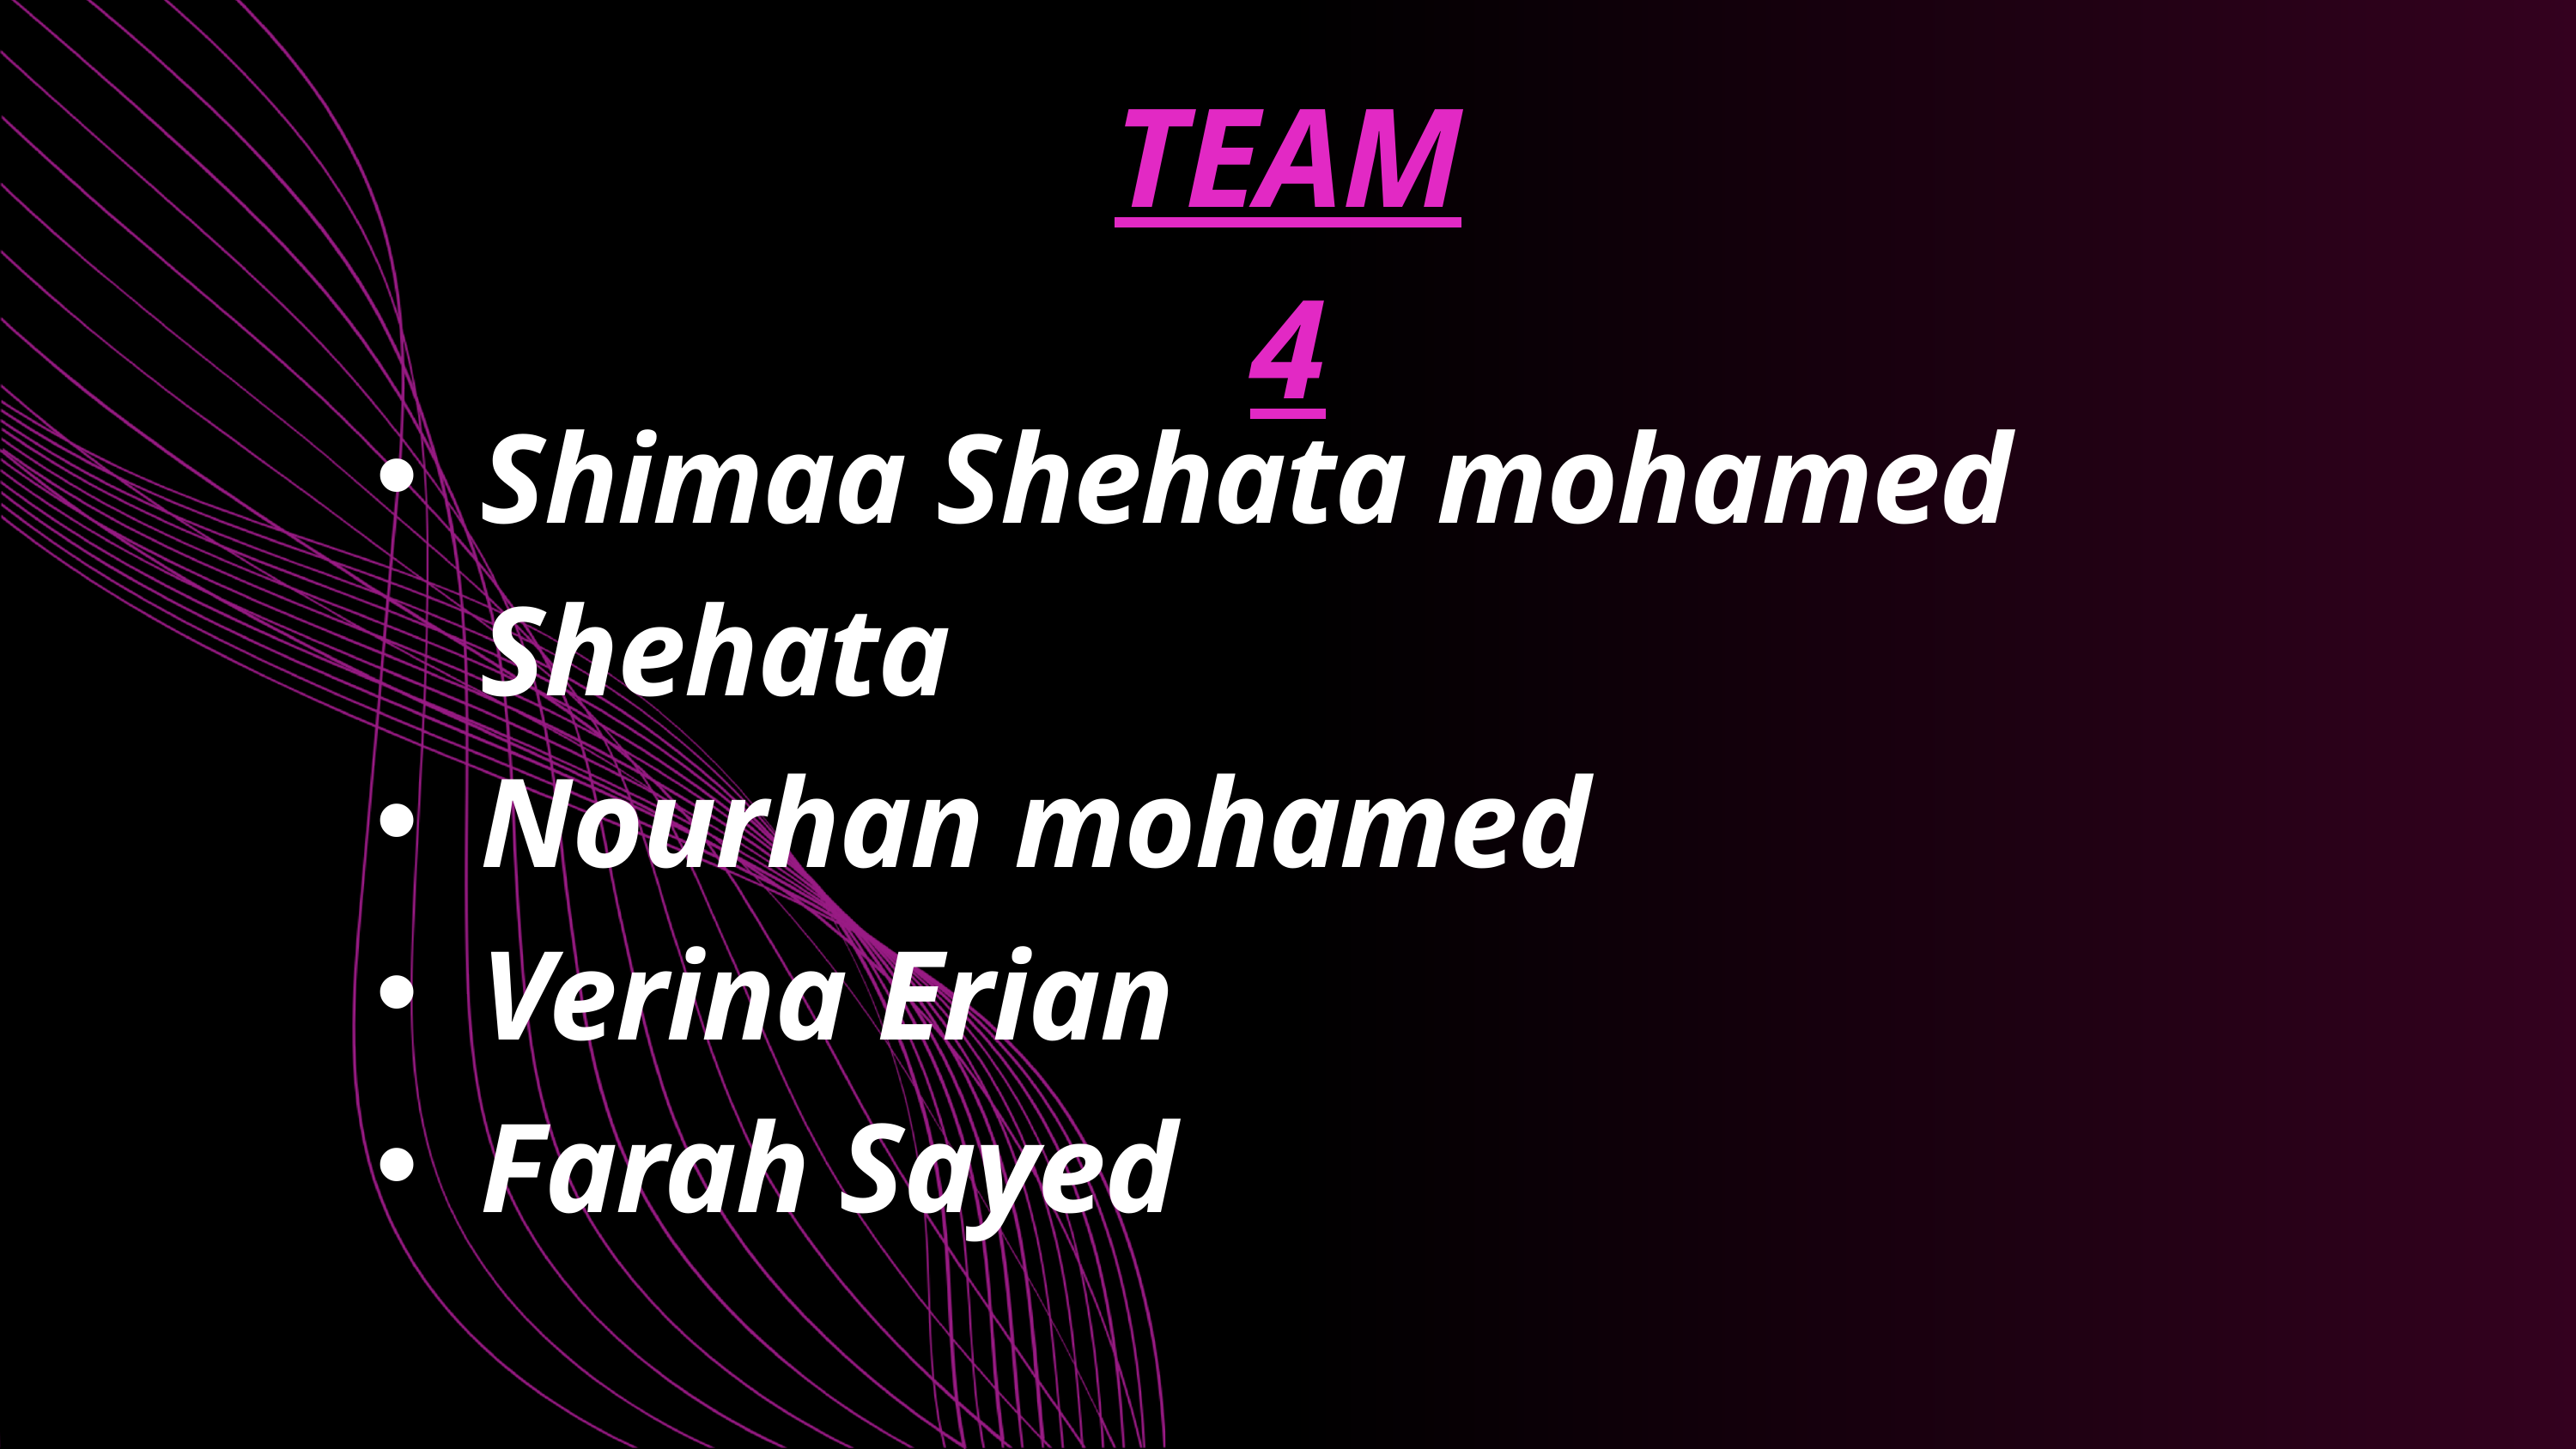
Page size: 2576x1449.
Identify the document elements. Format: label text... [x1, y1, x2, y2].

text_box [0, 0, 1166, 1449]
text_box TEAM 4 [1061, 43, 1515, 375]
text_box Shimaa Shehata mohamed Shehata Nourhan mohamed Verina Erian Farah Sayed [271, 375, 2305, 1237]
